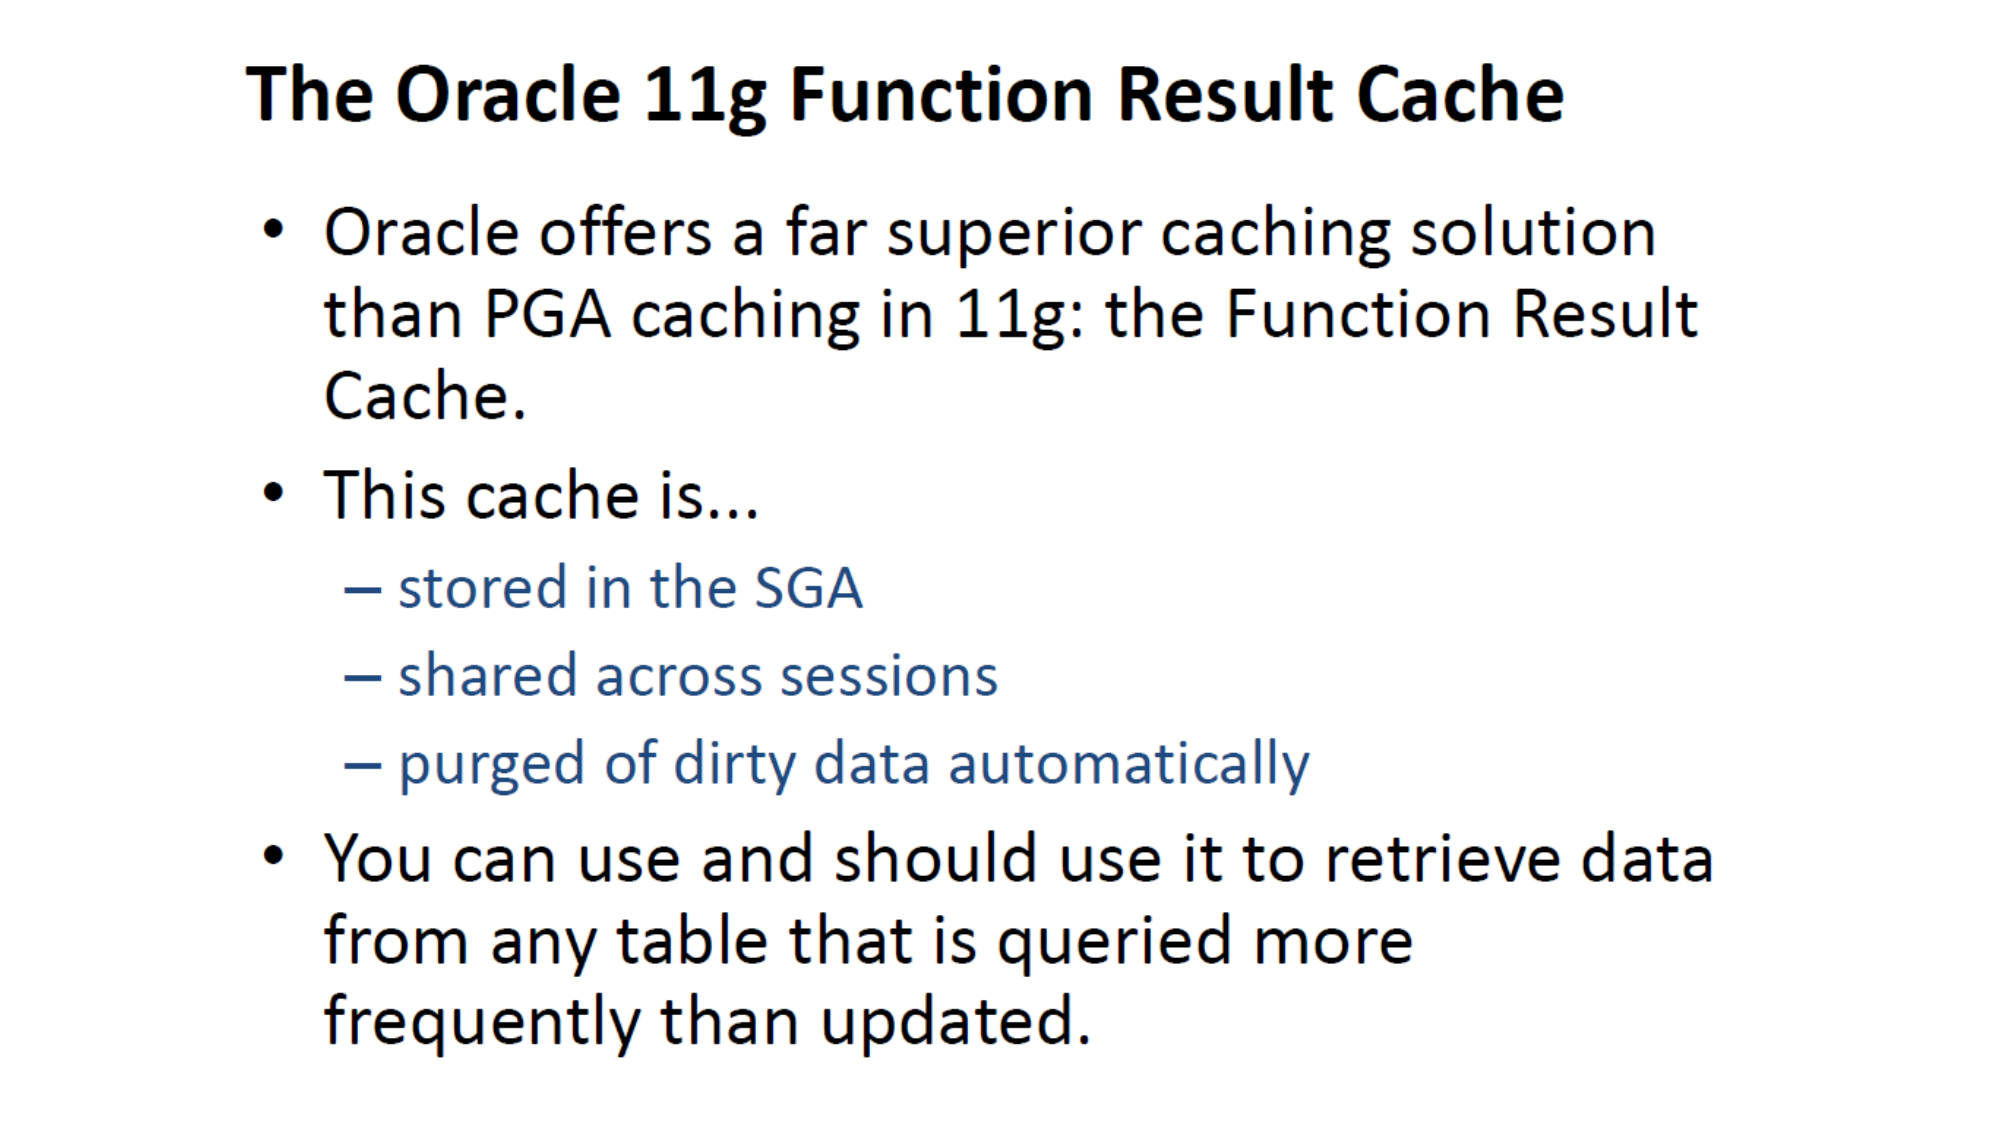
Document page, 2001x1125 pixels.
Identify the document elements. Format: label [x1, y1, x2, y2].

picture [219, 46, 1780, 1078]
